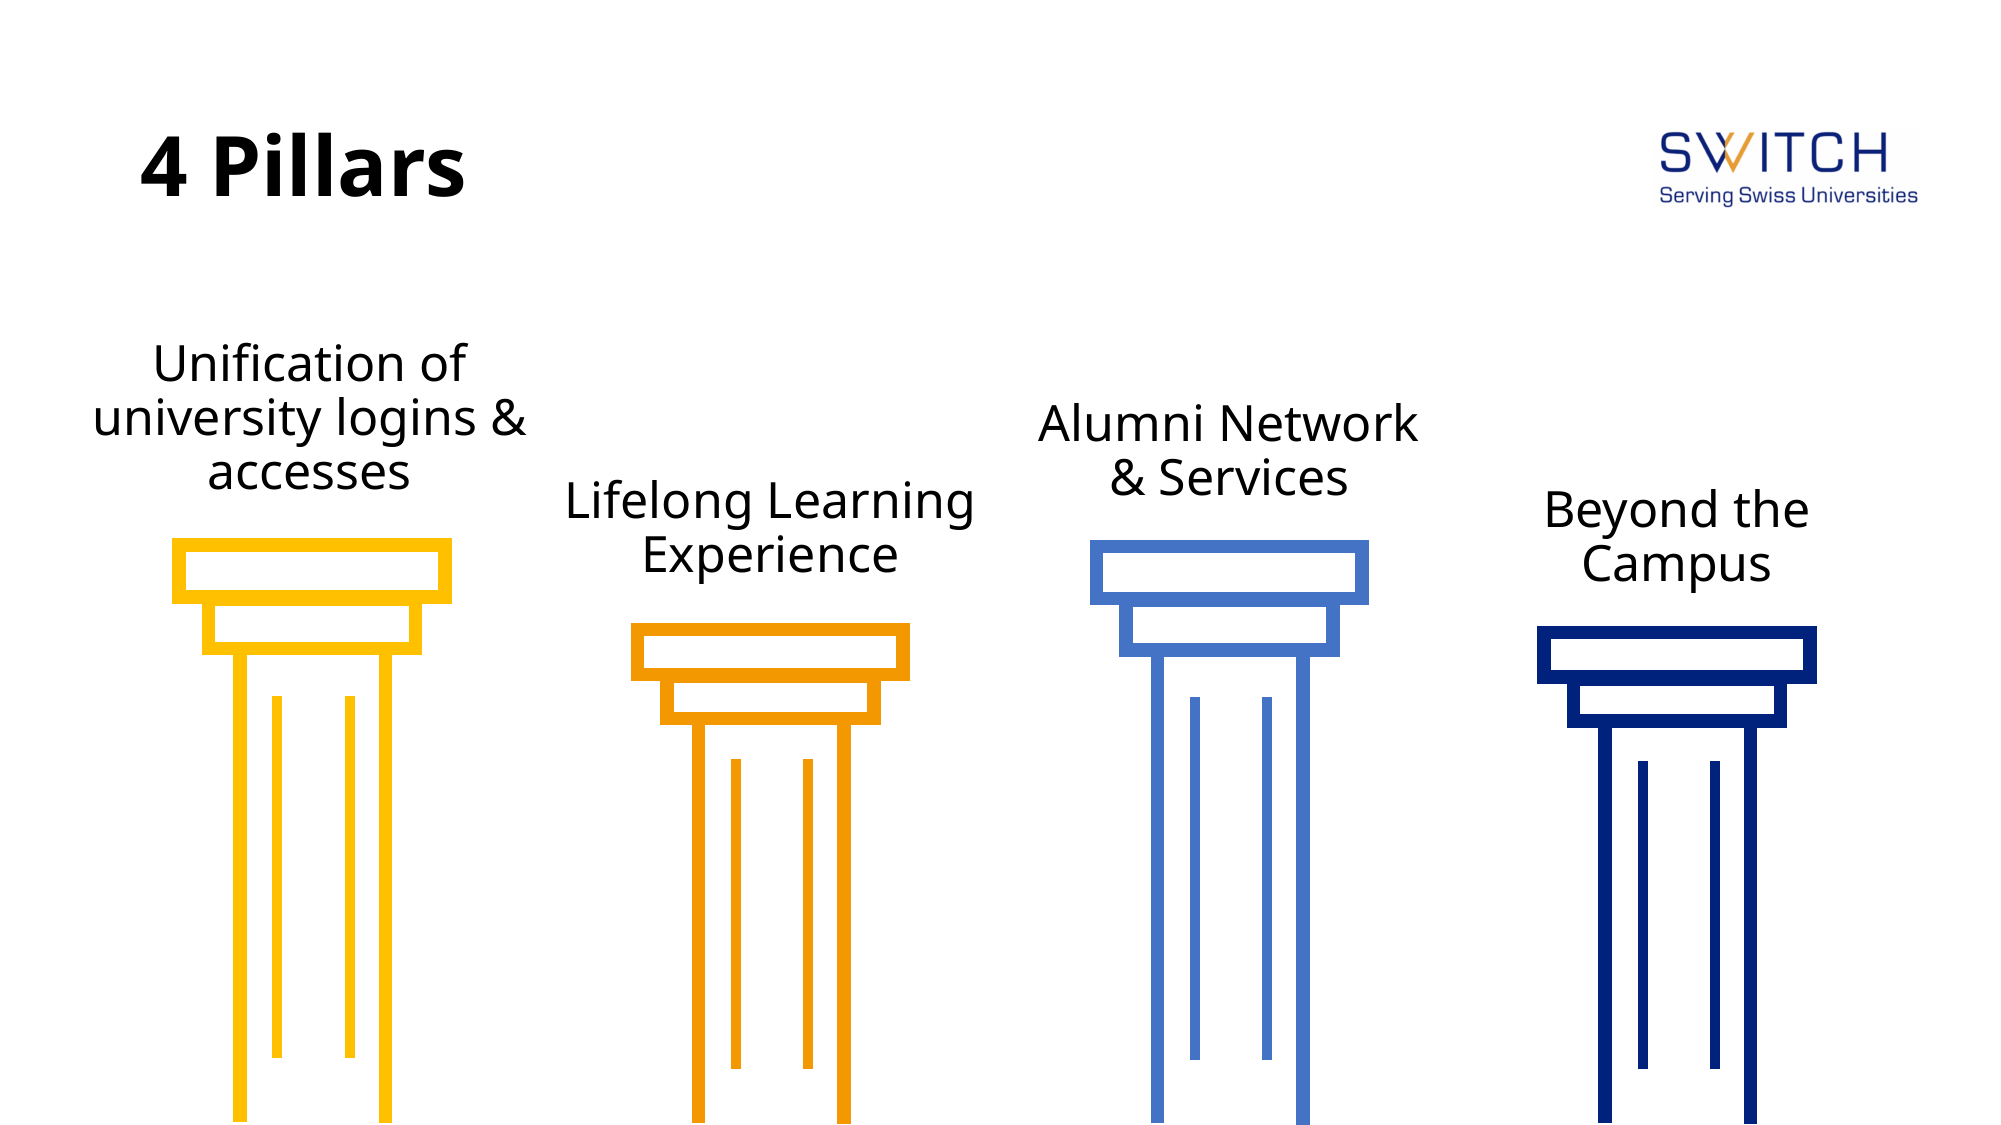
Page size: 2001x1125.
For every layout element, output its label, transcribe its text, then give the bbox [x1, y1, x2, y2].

text_box Lifelong Learning Experience [531, 467, 1009, 843]
picture [1654, 129, 1921, 209]
text_box Alumni Network & Services [1004, 390, 1455, 563]
text_box Unification of university logins & accesses [43, 331, 576, 601]
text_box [1544, 632, 1810, 1125]
text_box Beyond the Campus [1452, 476, 1902, 649]
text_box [1096, 546, 1363, 1125]
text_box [637, 629, 904, 1125]
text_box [179, 544, 445, 1124]
title 4 Pillars [125, 60, 1851, 278]
